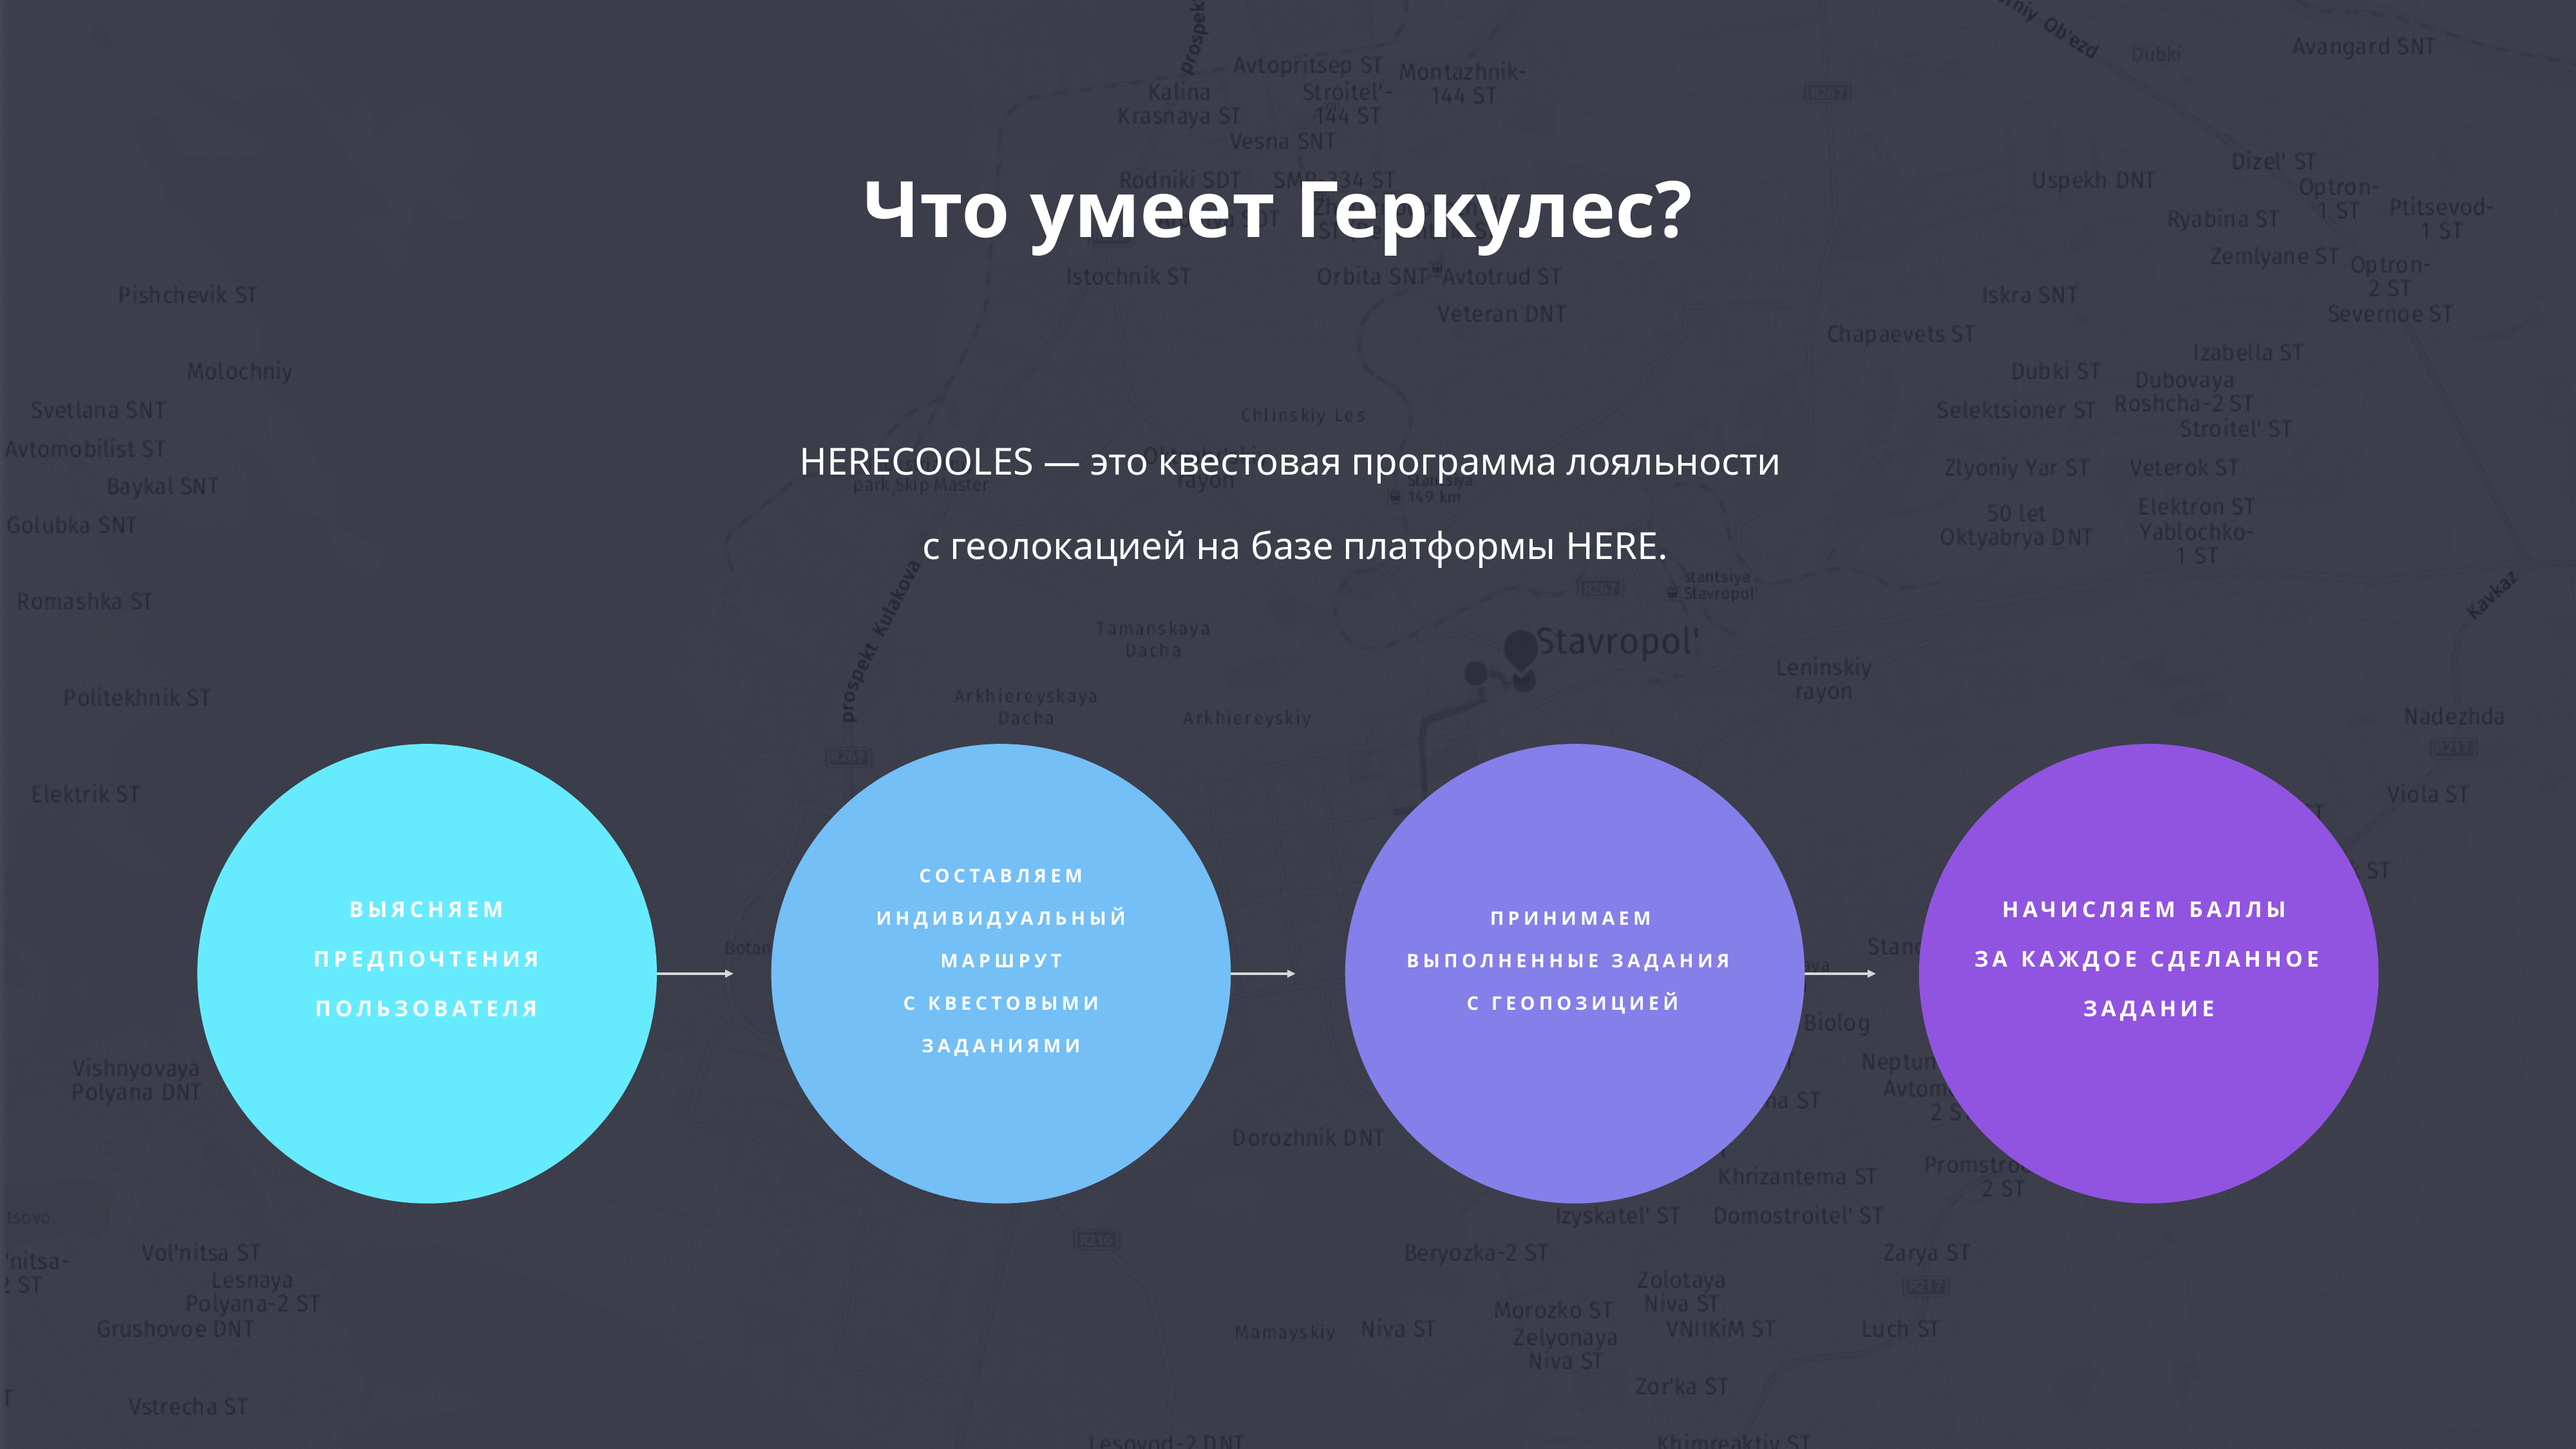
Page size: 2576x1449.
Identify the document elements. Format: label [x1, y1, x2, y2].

text_box [197, 743, 734, 1204]
text_box [771, 743, 1296, 1204]
text_box [1345, 743, 1876, 1204]
text_box [1918, 743, 2379, 1204]
picture [5, 0, 2576, 1449]
